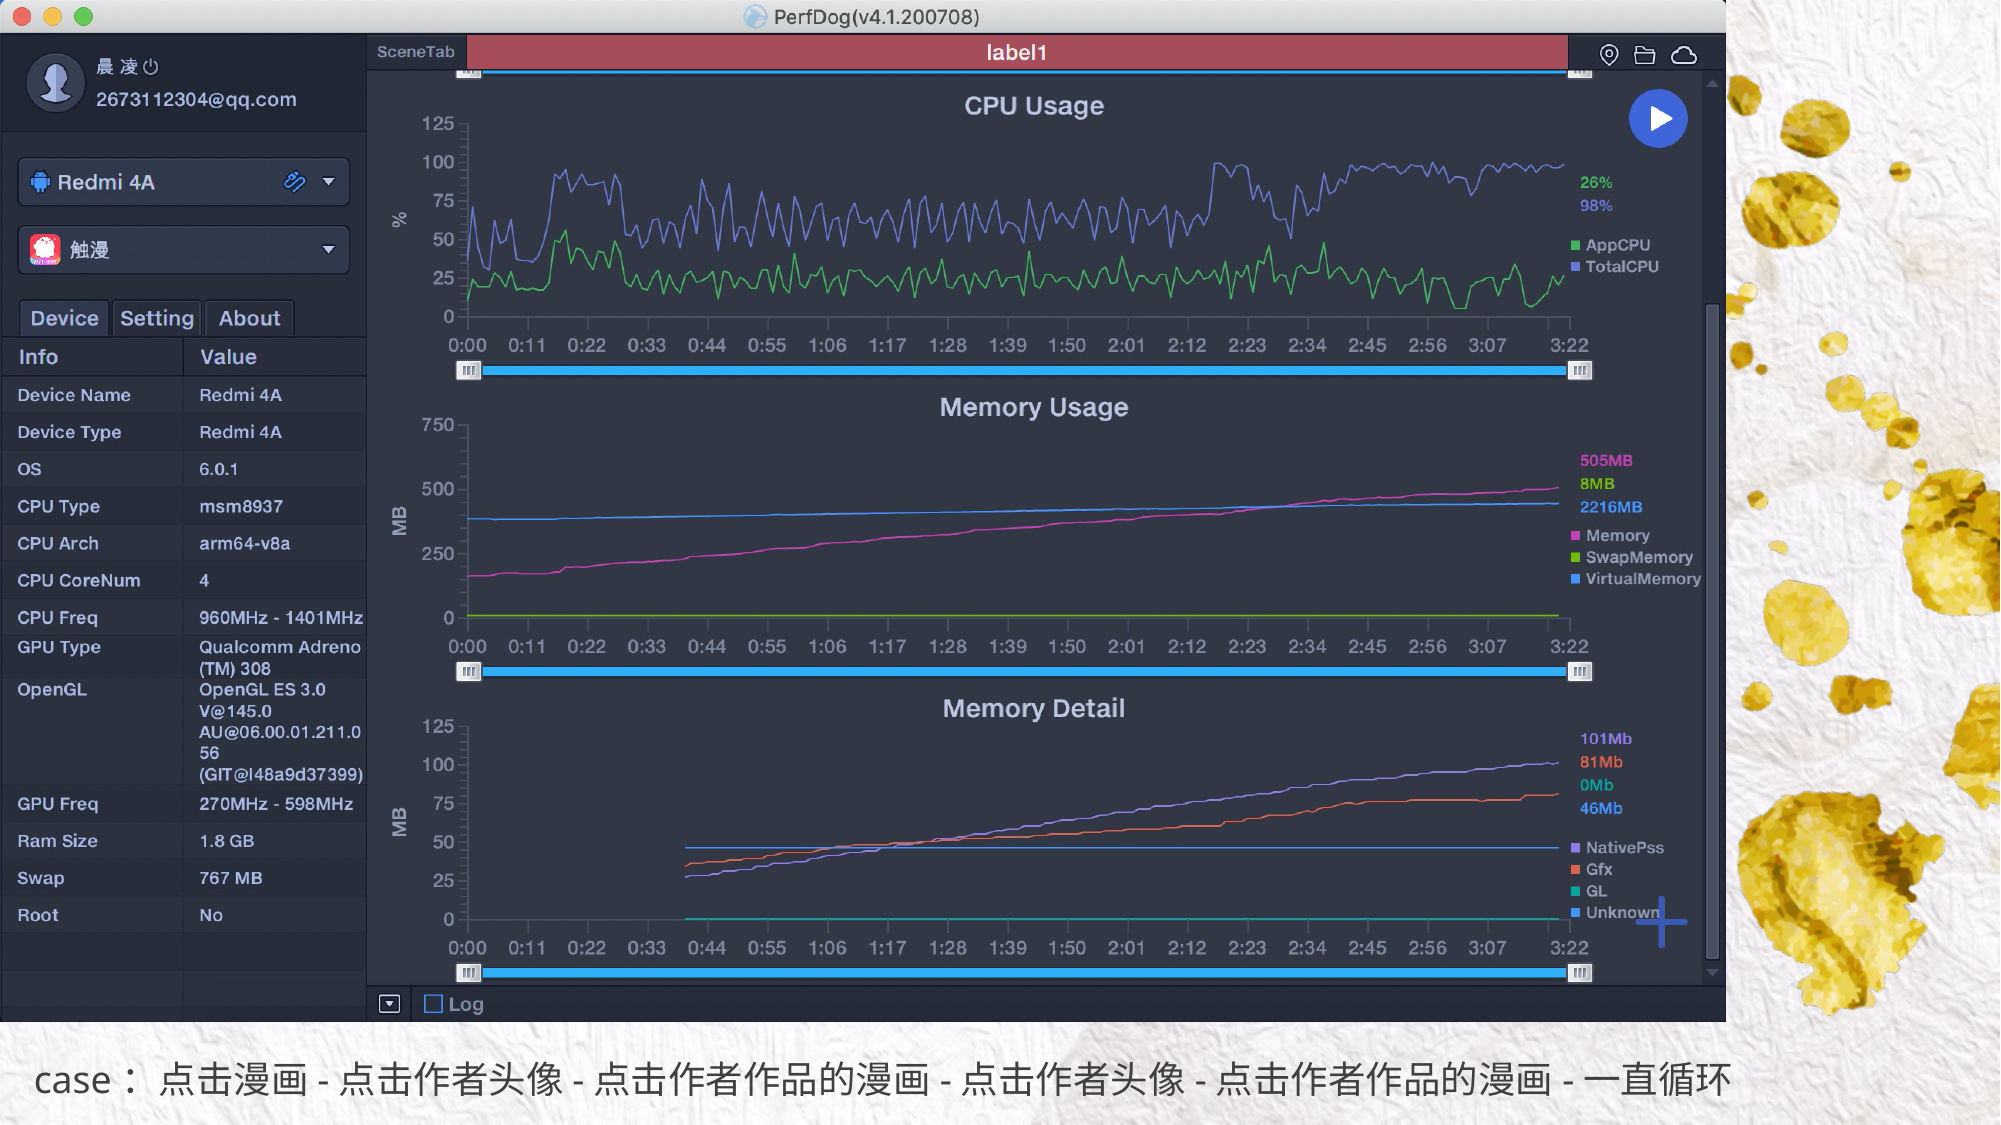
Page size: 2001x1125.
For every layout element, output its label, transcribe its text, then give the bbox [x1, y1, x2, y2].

text_box case：点击漫画-点击作者头像-点击作者作品的漫画-点击作者头像-点击作者作品的漫画-一直循环 [19, 1048, 1859, 1109]
picture [0, 0, 2000, 1125]
